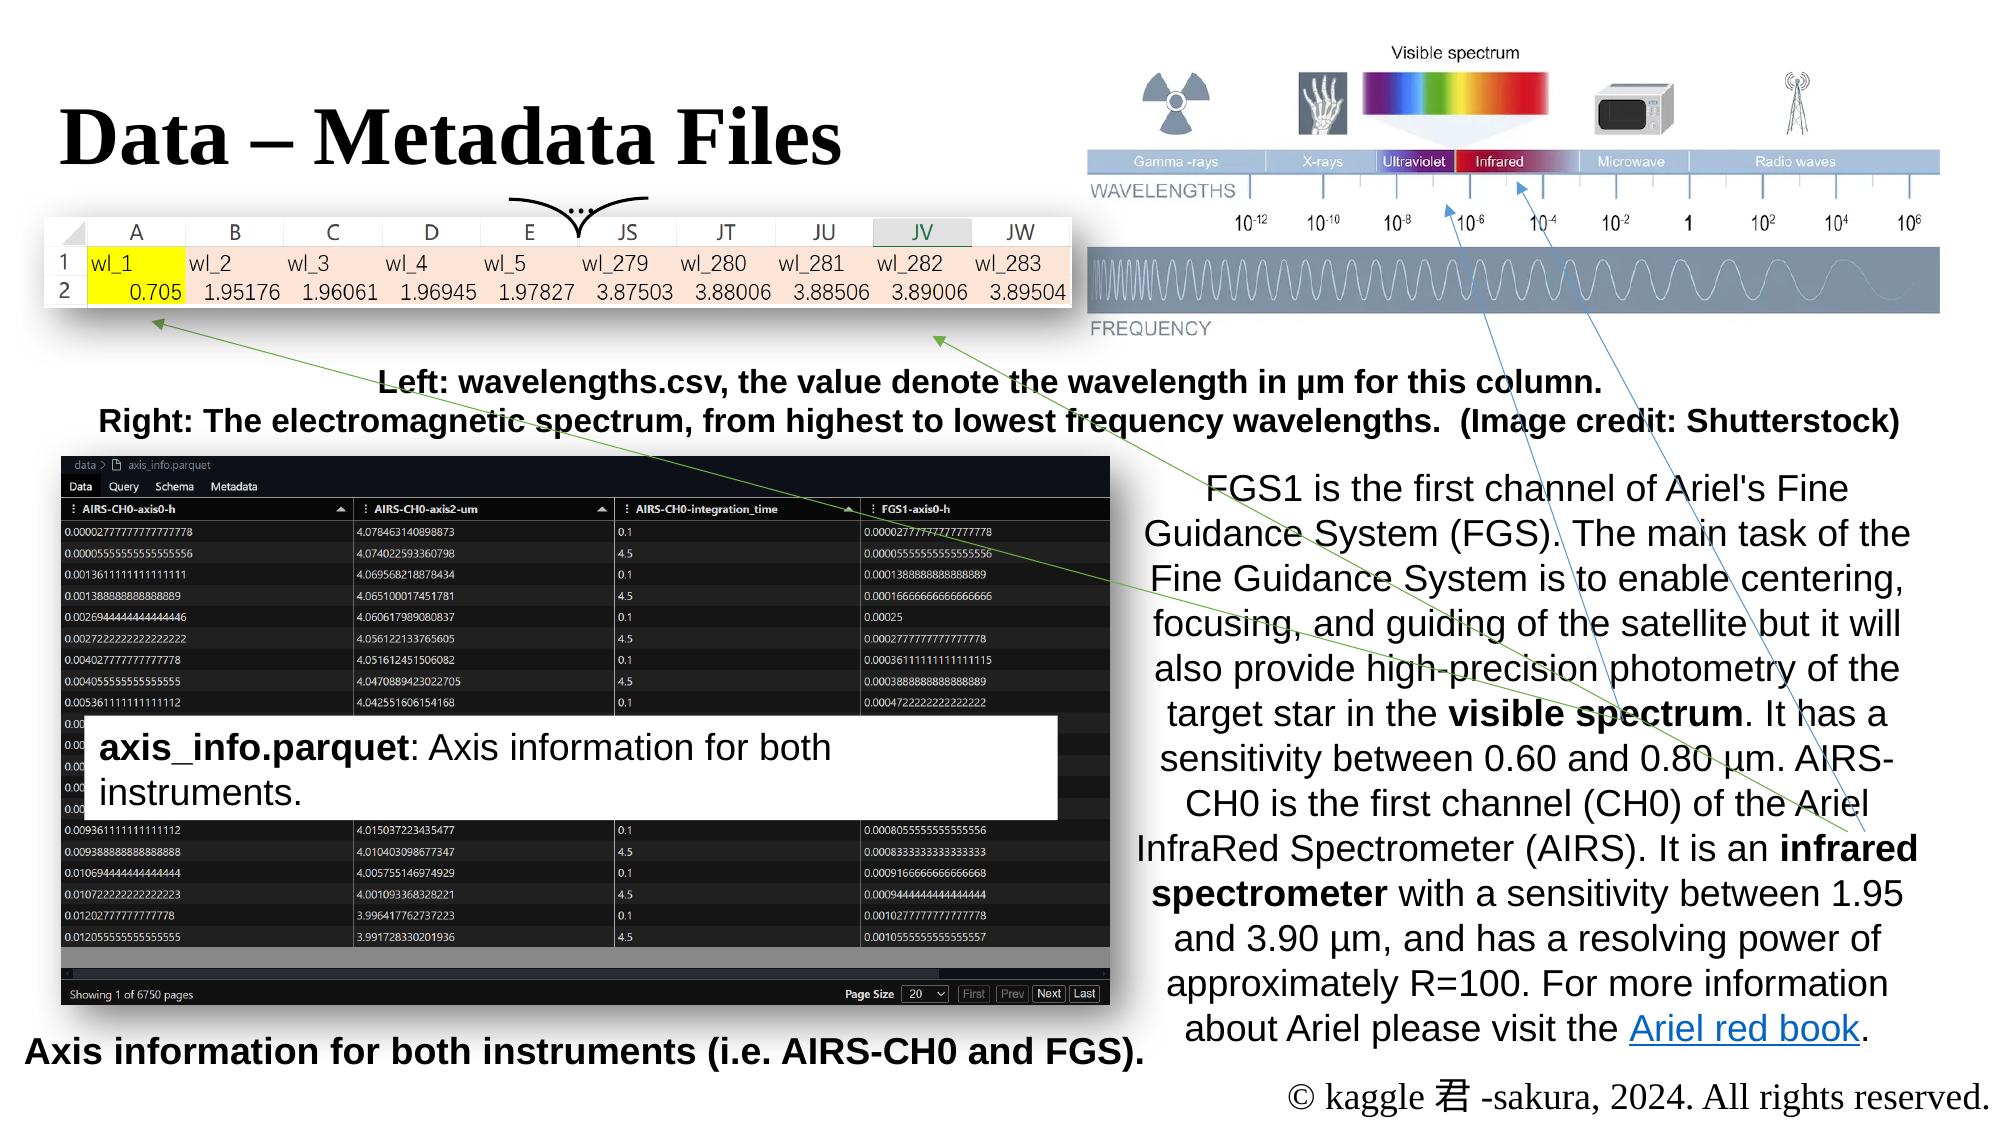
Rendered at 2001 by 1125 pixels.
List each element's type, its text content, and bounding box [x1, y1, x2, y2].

text_box Data – Metadata Files [44, 73, 1028, 189]
text_box FGS1 is the first channel of Ariel's Fine Guidance System (FGS). The main task of the Fine Guidance System is to enable centering, focusing, and guiding of the satellite but it will also provide high-precision photometry of the target star in the visible spectrum. It has a sensitivity between 0.60 and 0.80 µm. AIRS-CH0 is the first channel (CH0) of the Ariel InfraRed Spectrometer (AIRS). It is an infrared spectrometer with a sensitivity between 1.95 and 3.90 µm, and has a resolving power of approximately R=100. For more information about Ariel please visit the Ariel red book. [1114, 456, 1940, 1057]
picture [61, 456, 1110, 1005]
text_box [932, 335, 1848, 832]
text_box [439, 168, 846, 277]
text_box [151, 321, 1446, 721]
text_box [1516, 181, 1866, 832]
text_box © kaggle君-sakura, 2024. All rights reserved. [1272, 1064, 2000, 1125]
picture [44, 217, 1072, 308]
text_box Axis information for both instruments (i.e. AIRS-CH0 and FGS). [0, 1019, 1381, 1080]
text_box Left: wavelengths.csv, the value denote the wavelength in µm for this column. Right: The electromagnetic spectrum, from highest to lowest frequency wavelengths. (Image credit: Shutterstock) [44, 352, 151, 447]
text_box Left: wavelengths.csv, the value denote the wavelength in µm for this column. Right: The electromagnetic spectrum, from highest to lowest frequency wavelengths. (Image credit: Shutterstock) [1866, 352, 1938, 447]
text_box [1446, 203, 1624, 335]
picture [1087, 23, 1940, 336]
